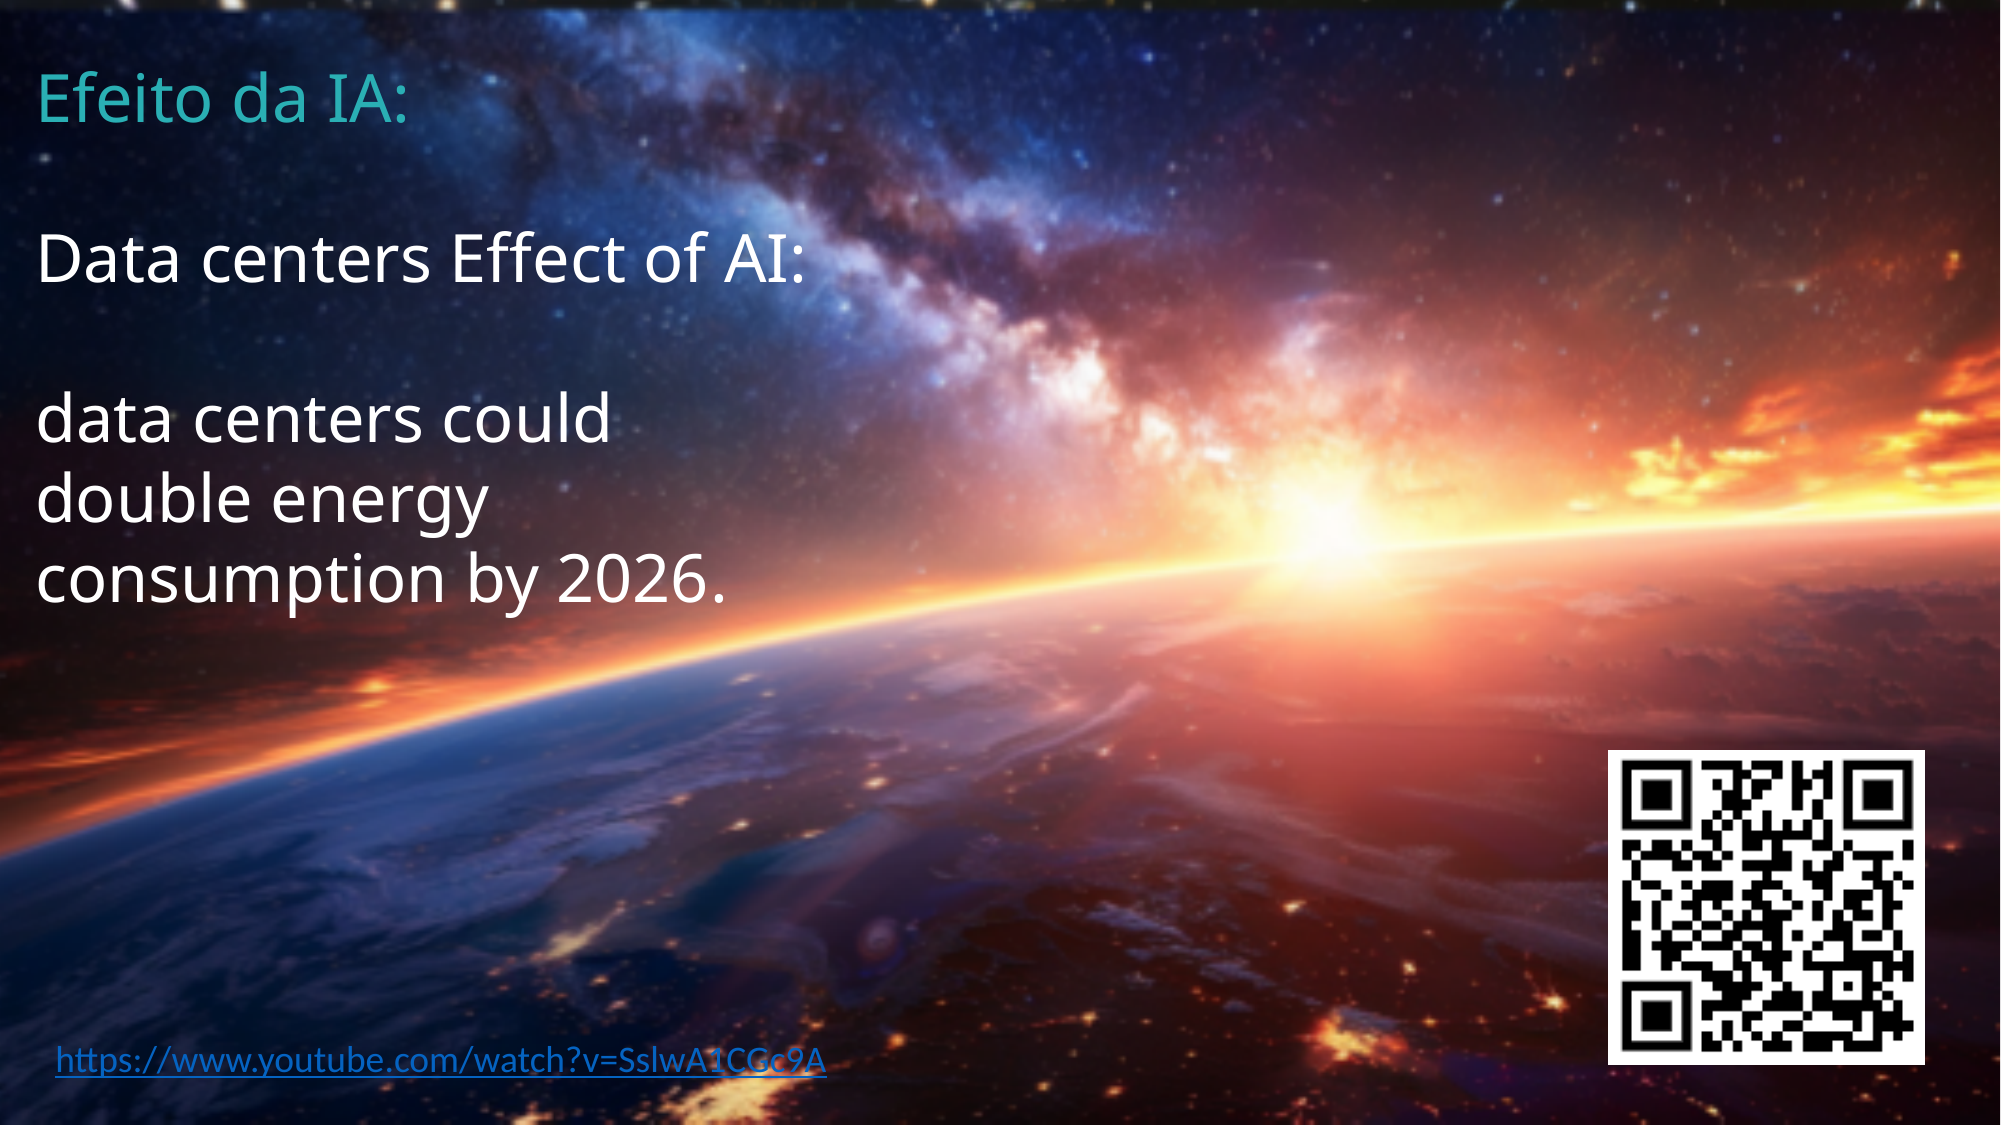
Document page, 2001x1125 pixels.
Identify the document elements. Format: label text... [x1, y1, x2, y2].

text_box Efeito da IA: Data centers Effect of AI: data centers could double energy consumption by 2026. [20, 48, 1109, 623]
text_box https://www.youtube.com/watch?v=SslwA1CGc9A [40, 1027, 982, 1088]
picture [0, 0, 2001, 1125]
